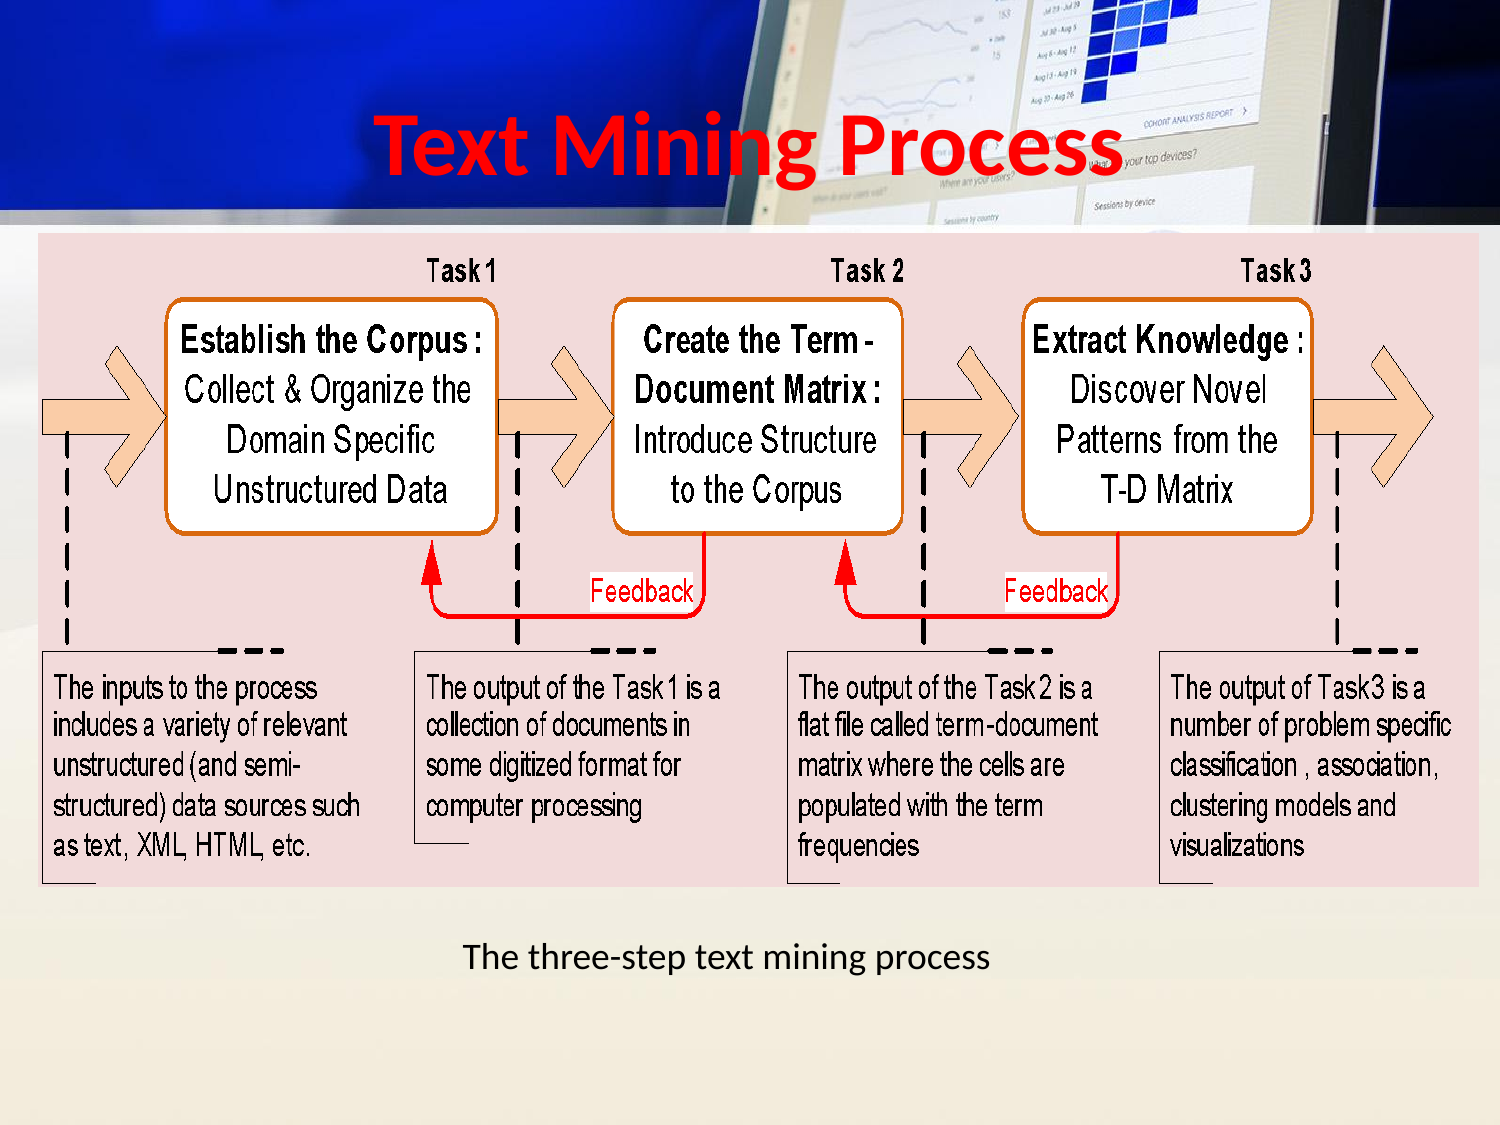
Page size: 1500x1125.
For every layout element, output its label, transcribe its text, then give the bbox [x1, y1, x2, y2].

picture [0, 0, 1500, 1125]
text_box The three-step text mining process [237, 924, 1225, 985]
title Text Mining Process [75, 45, 1425, 230]
